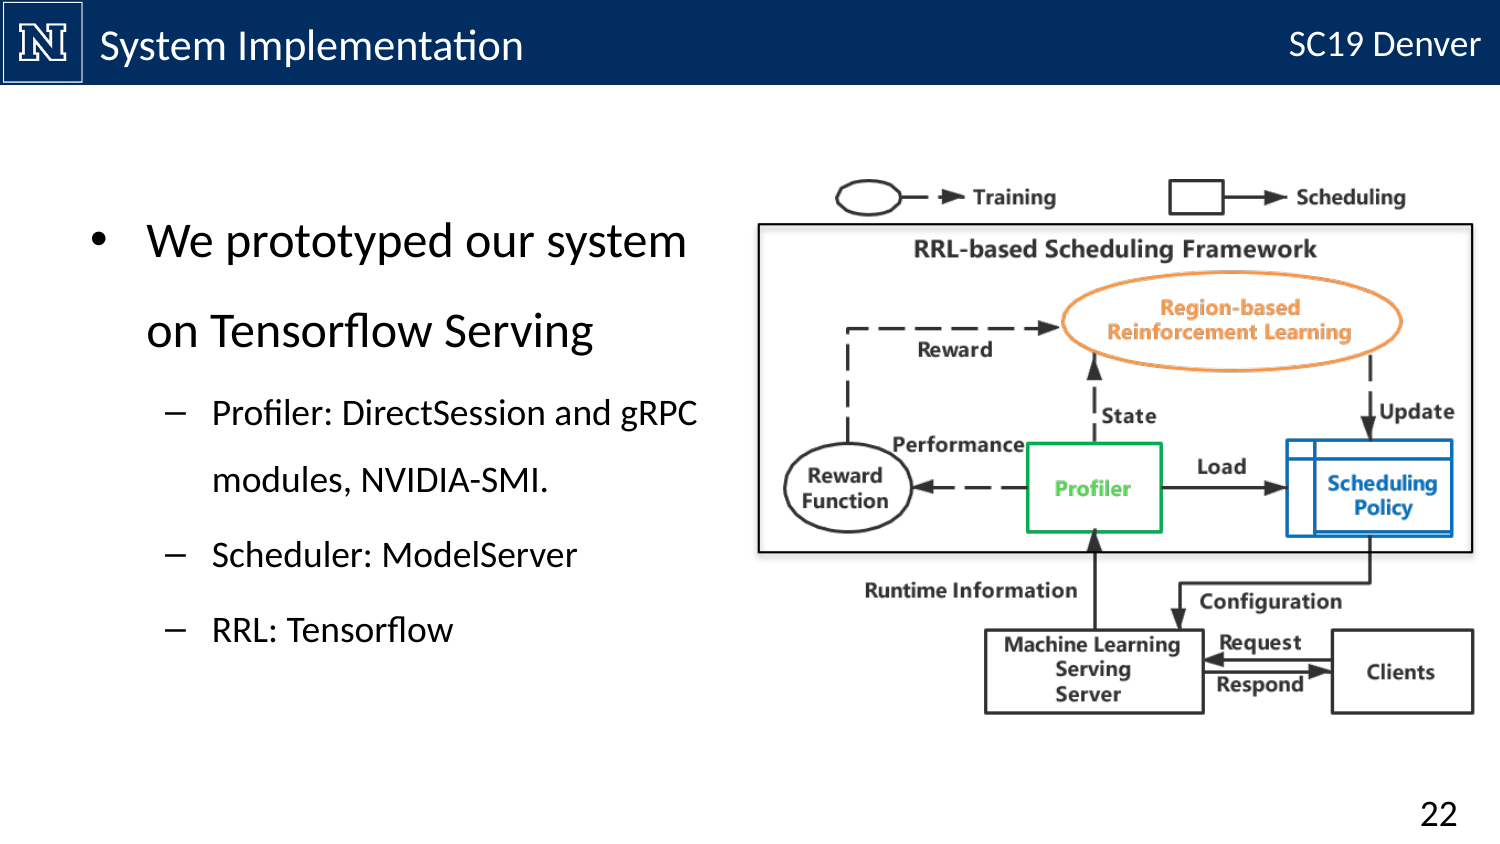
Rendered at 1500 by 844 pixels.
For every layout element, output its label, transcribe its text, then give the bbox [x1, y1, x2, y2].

title System Implementation [84, 8, 1284, 77]
picture [749, 179, 1481, 719]
list We prototyped our system on Tensorflow Serving Profiler: DirectSession and gRPC modules, NVIDIA-SMI. Scheduler: ModelServer RRL: Tensorflow [75, 170, 739, 728]
picture [0, 0, 1500, 85]
slide_number 22 [1405, 781, 1490, 827]
